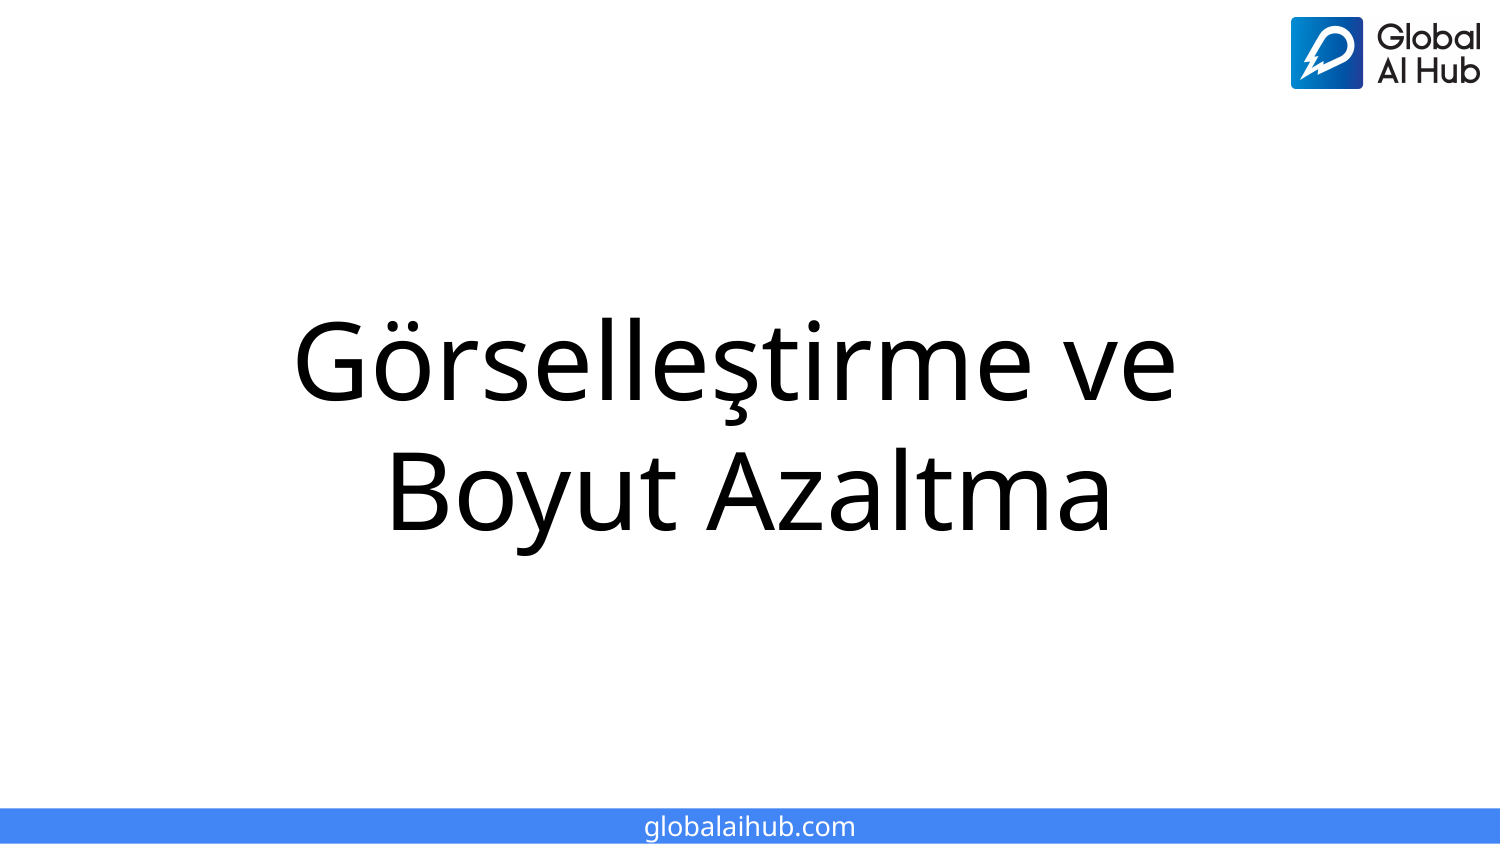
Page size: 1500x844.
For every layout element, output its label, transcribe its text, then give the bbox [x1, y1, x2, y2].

picture [1291, 17, 1480, 89]
title Görselleştirme ve Boyut Azaltma [51, 352, 1449, 491]
